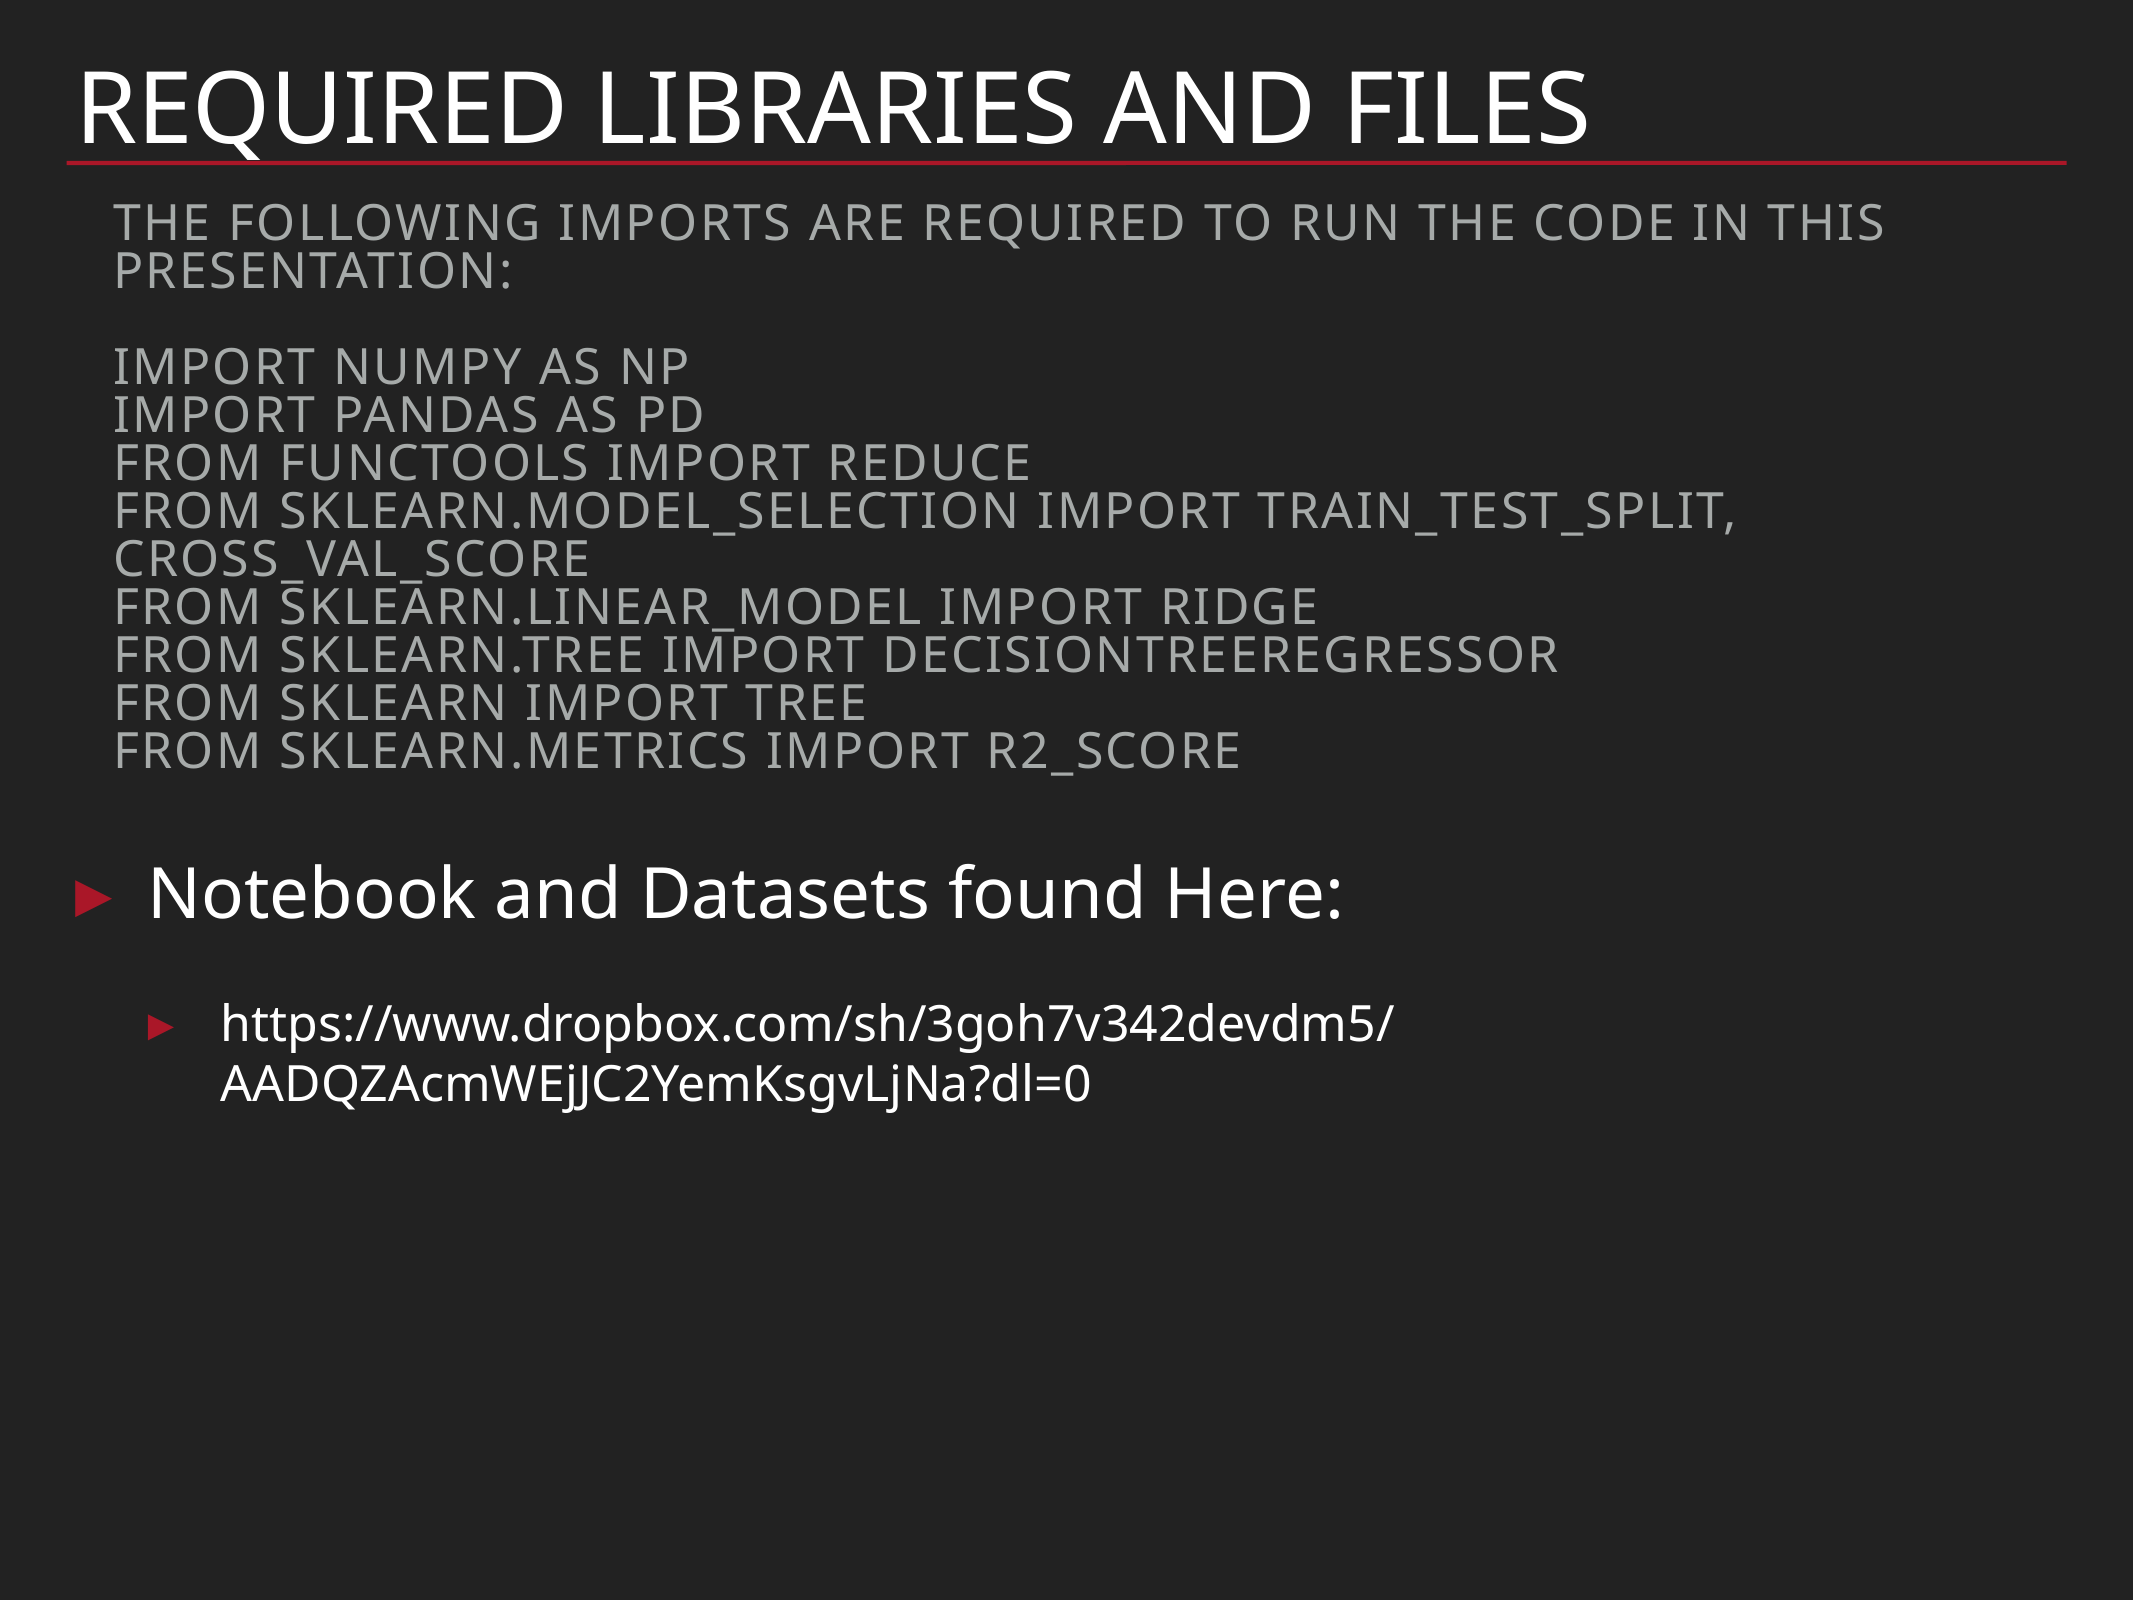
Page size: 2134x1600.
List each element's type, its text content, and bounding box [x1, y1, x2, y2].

title Required Libraries and files [66, 57, 2068, 178]
list Notebook and Datasets found Here: https://www.dropbox.com/sh/3goh7v342devdm5/AADQZAcmWEjJC2YemKsgvLjNa?dl=0 [66, 839, 2068, 1501]
list The following imports are required to run the code in this presentation: import numpy as np import pandas as pd from functools import reduce from sklearn.model_selection import train_test_split, cross_val_score from sklearn.linear_model import Ridge from sklearn.tree import DecisionTreeRegressor from sklearn import tree from sklearn.metrics import r2_score [104, 185, 1939, 787]
